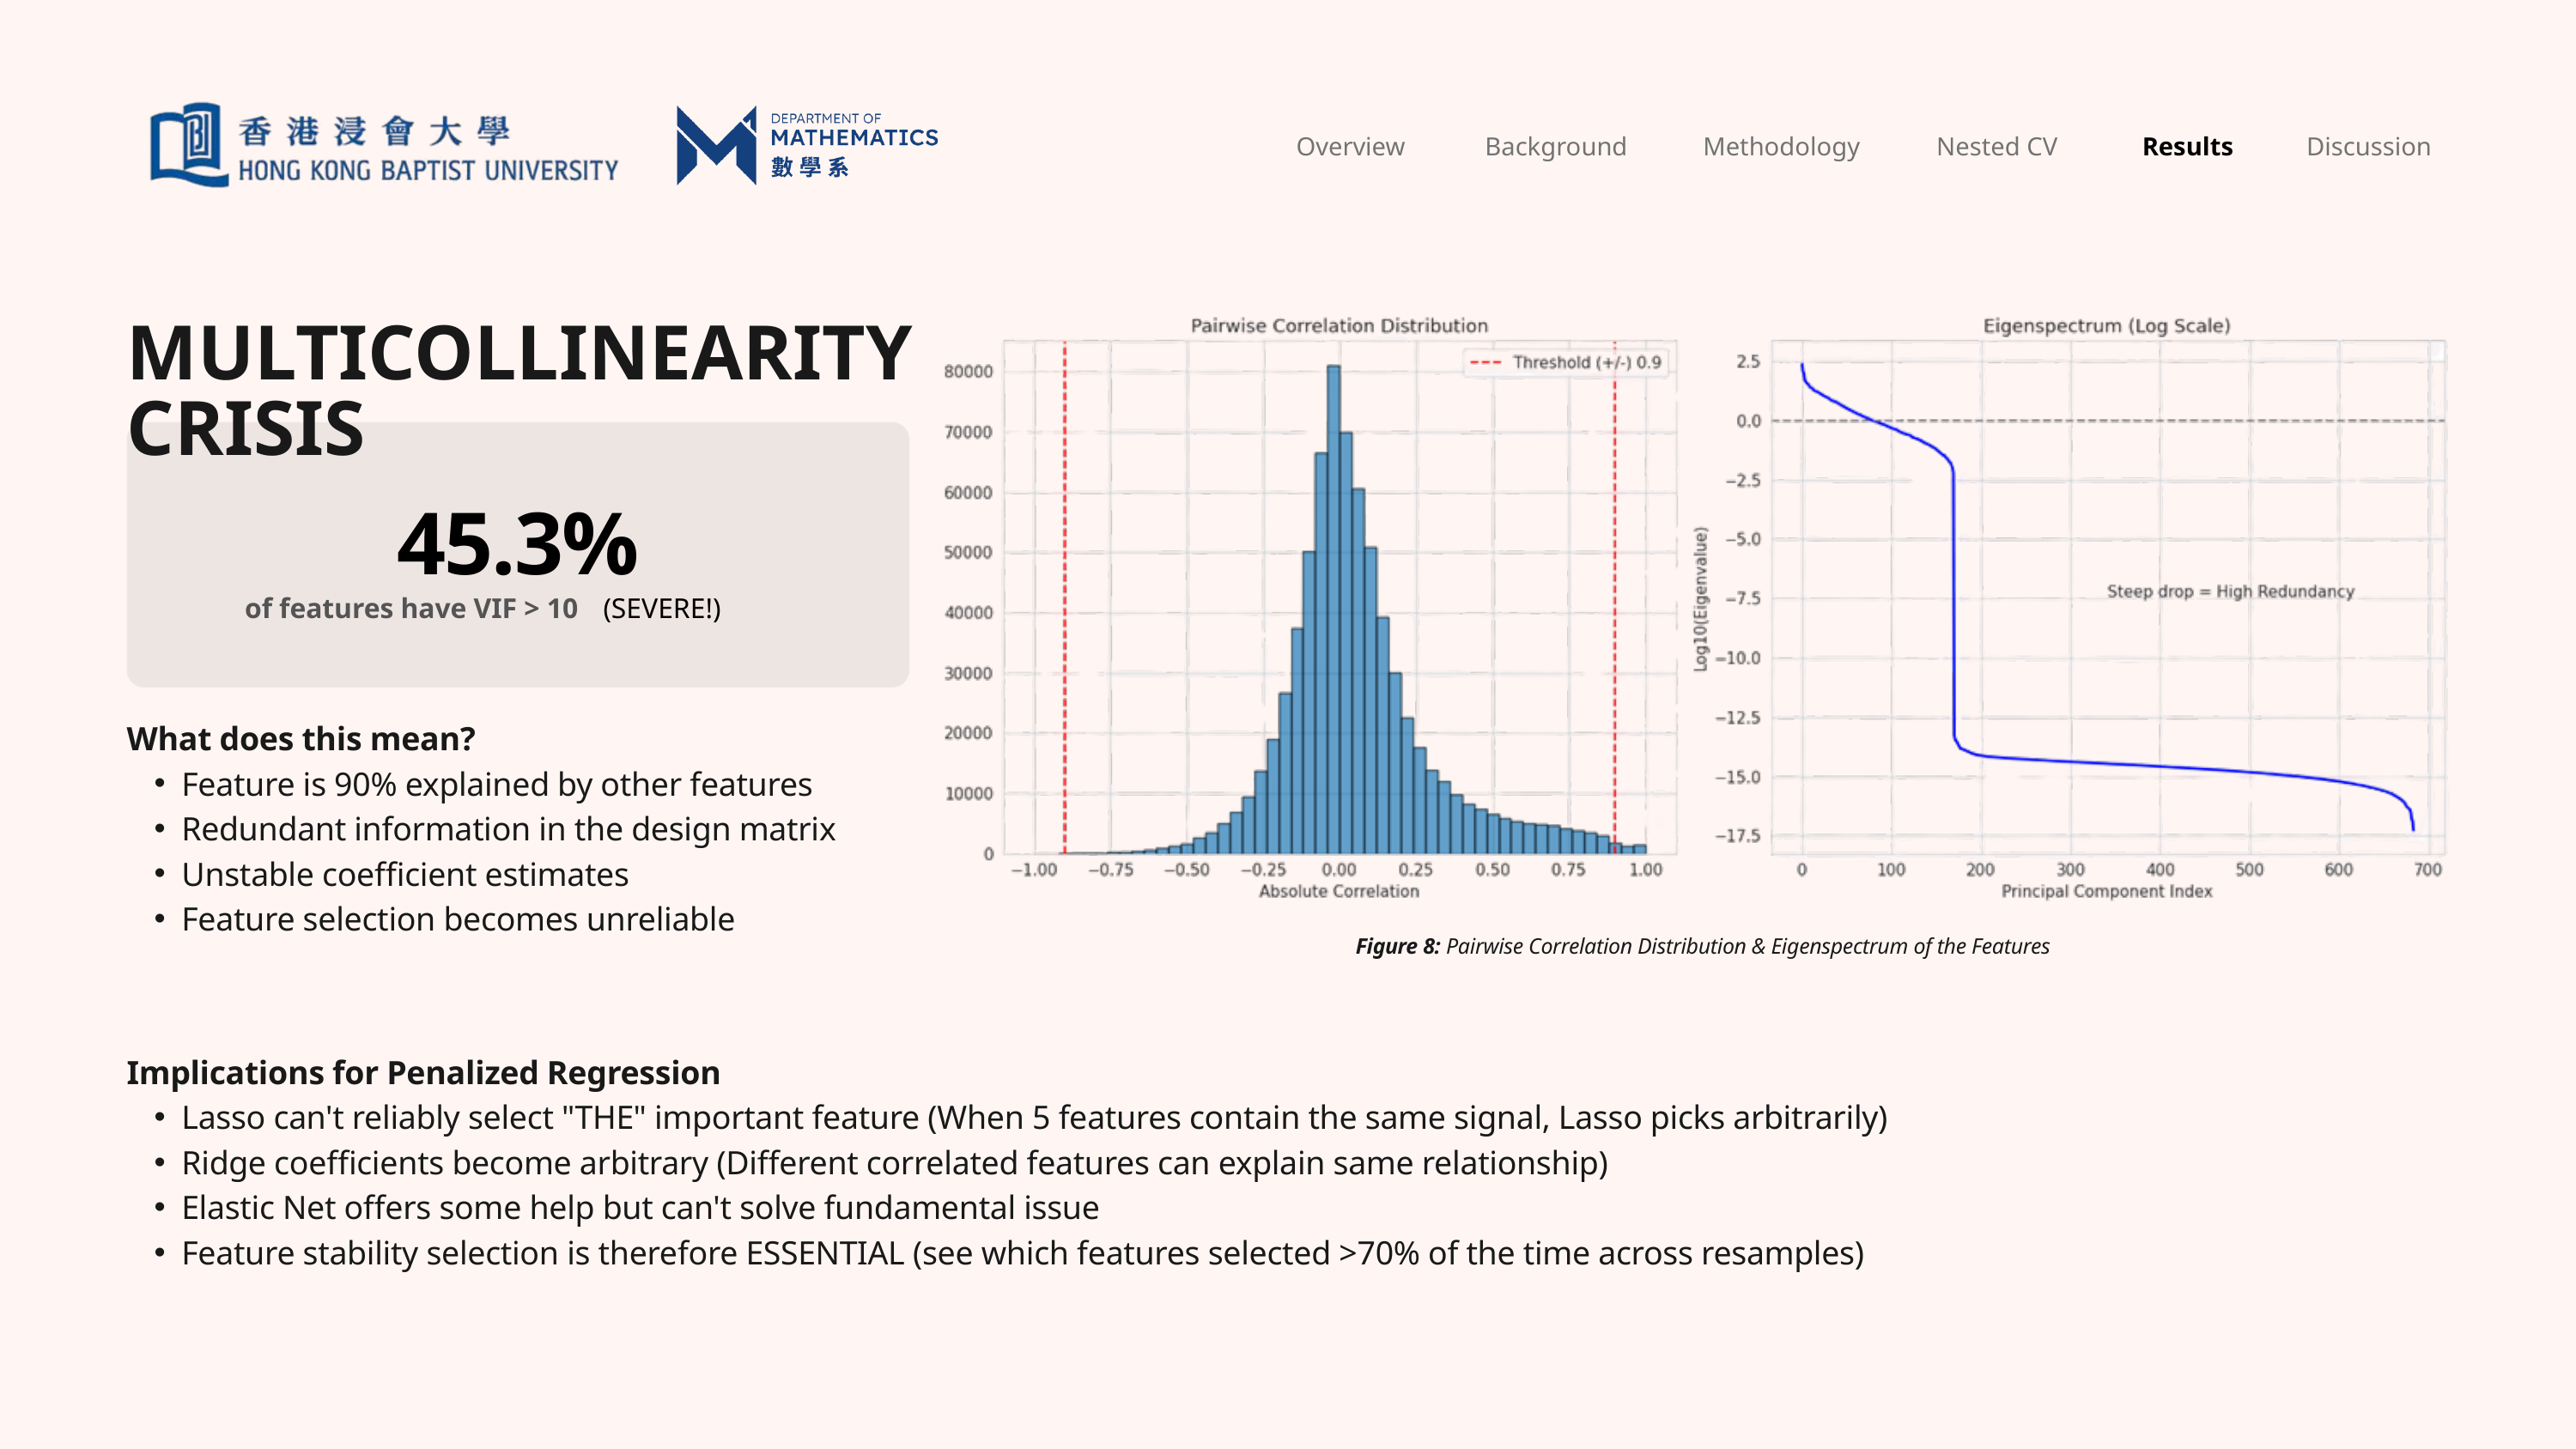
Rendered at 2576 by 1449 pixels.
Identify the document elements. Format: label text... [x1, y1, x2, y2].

text_box Discussion [2306, 125, 2476, 161]
text_box Overview [1296, 125, 1449, 161]
text_box What does this mean? Feature is 90% explained by other features Redundant information in the design matrix Unstable coefficient estimates Feature selection becomes unreliable [126, 712, 922, 937]
text_box Methodology [1703, 125, 1901, 161]
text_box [244, 589, 793, 622]
text_box [934, 309, 2454, 912]
text_box [665, 101, 948, 189]
text_box Implications for Penalized Regression Lasso can't reliably select "THE" important feature (When 5 features contain the same signal, Lasso picks arbitrarily) Ridge coefficients become arbitrary (Different correlated features can explain same relationship) Elastic Net offers some help but can't solve fundamental issue Feature stability selection is therefore ESSENTIAL (see which features selected >70% of the time across resamples) [126, 1046, 2476, 1271]
text_box MULTICOLLINEARITY CRISIS [126, 319, 922, 470]
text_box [126, 421, 910, 688]
text_box Background [1485, 125, 1668, 161]
text_box Results [2142, 125, 2270, 161]
text_box [144, 99, 622, 191]
text_box Figure 8: Pairwise Correlation Distribution & Eigenspectrum of the Features [1274, 933, 2132, 959]
text_box Nested CV [1936, 125, 2106, 161]
